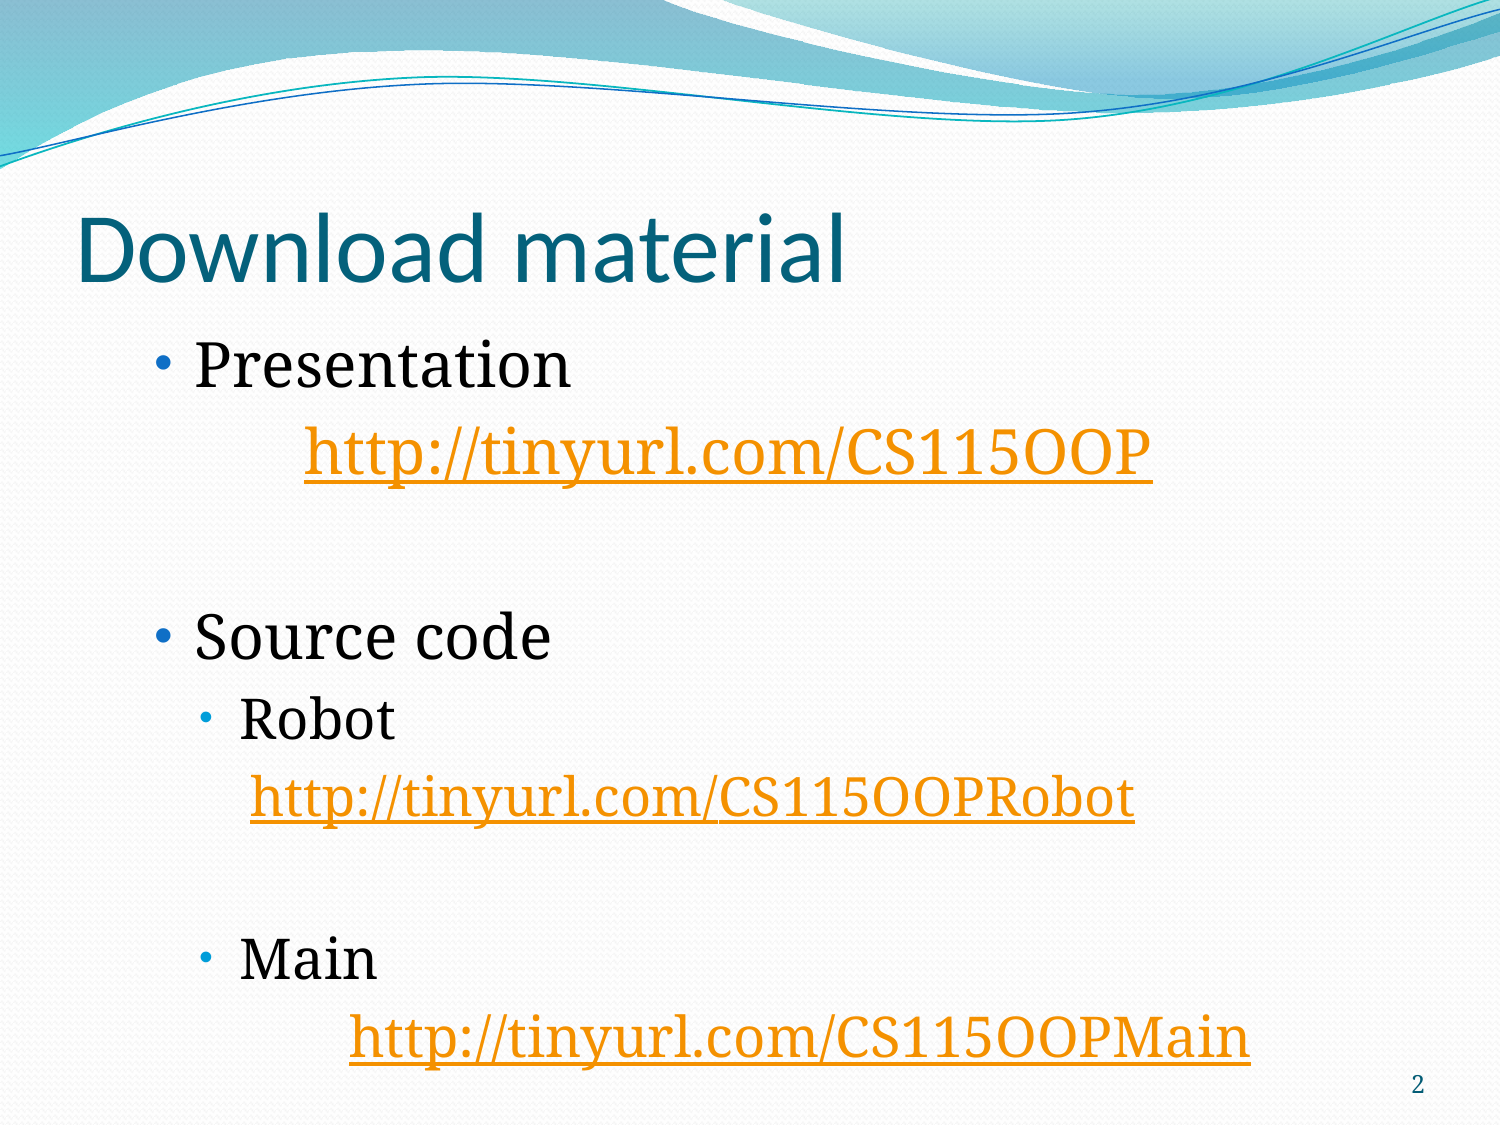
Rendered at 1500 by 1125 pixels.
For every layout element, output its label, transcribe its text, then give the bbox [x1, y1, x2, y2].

list Presentation http://tinyurl.com/CS115OOP Source code Robot http://tinyurl.com/CS115OOPRobot Main http://tinyurl.com/CS115OOPMain [75, 317, 1425, 1038]
slide_number 2 [1299, 1042, 1425, 1103]
title Download material [75, 115, 1475, 303]
